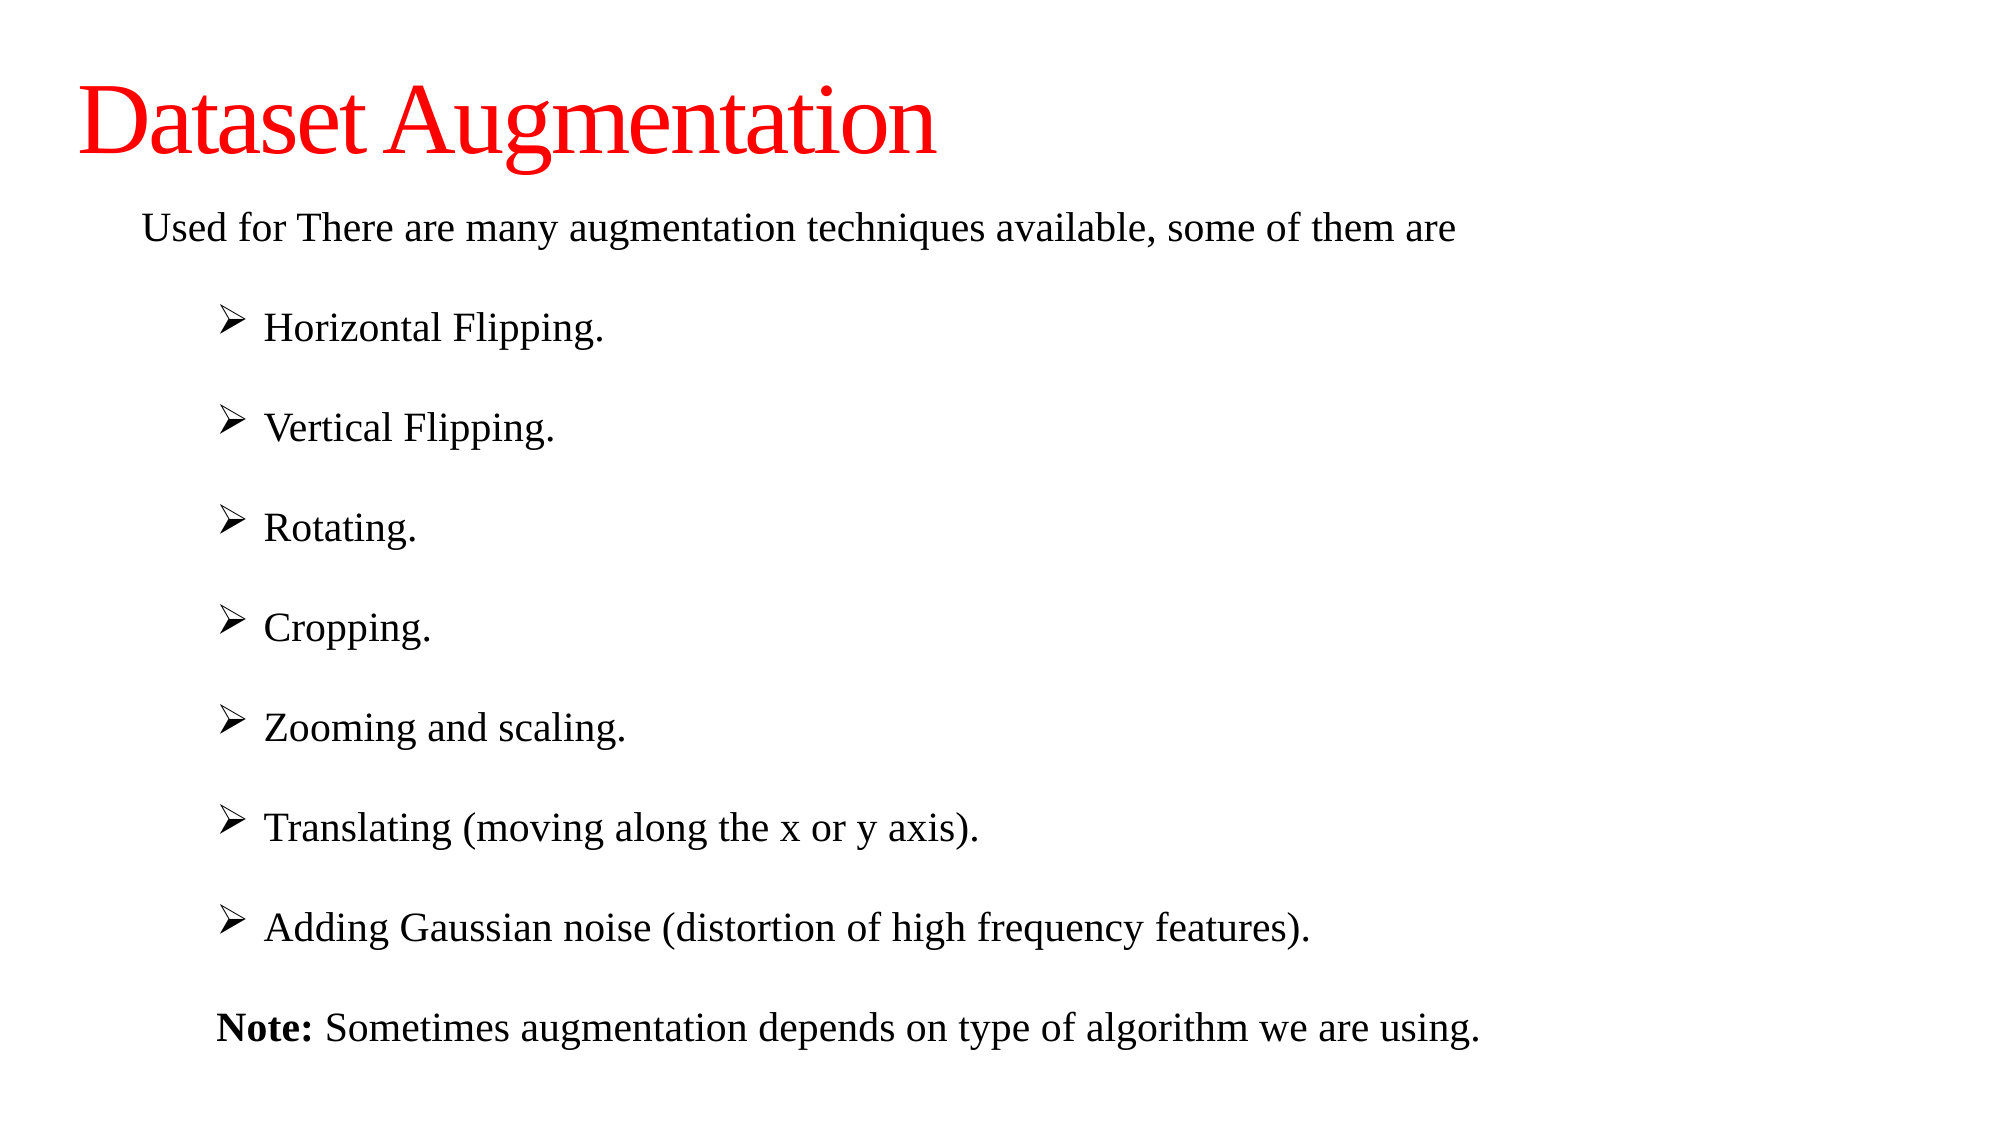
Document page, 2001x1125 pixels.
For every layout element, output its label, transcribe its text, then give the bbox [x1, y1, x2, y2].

title Dataset Augmentation [62, 53, 1830, 192]
text_box Used for There are many augmentation techniques available, some of them are Horizontal Flipping. Vertical Flipping. Rotating. Cropping. Zooming and scaling. Translating (moving along the x or y axis). Adding Gaussian noise (distortion of high frequency features). Note: Sometimes augmentation depends on type of algorithm we are using. [126, 191, 1765, 1107]
